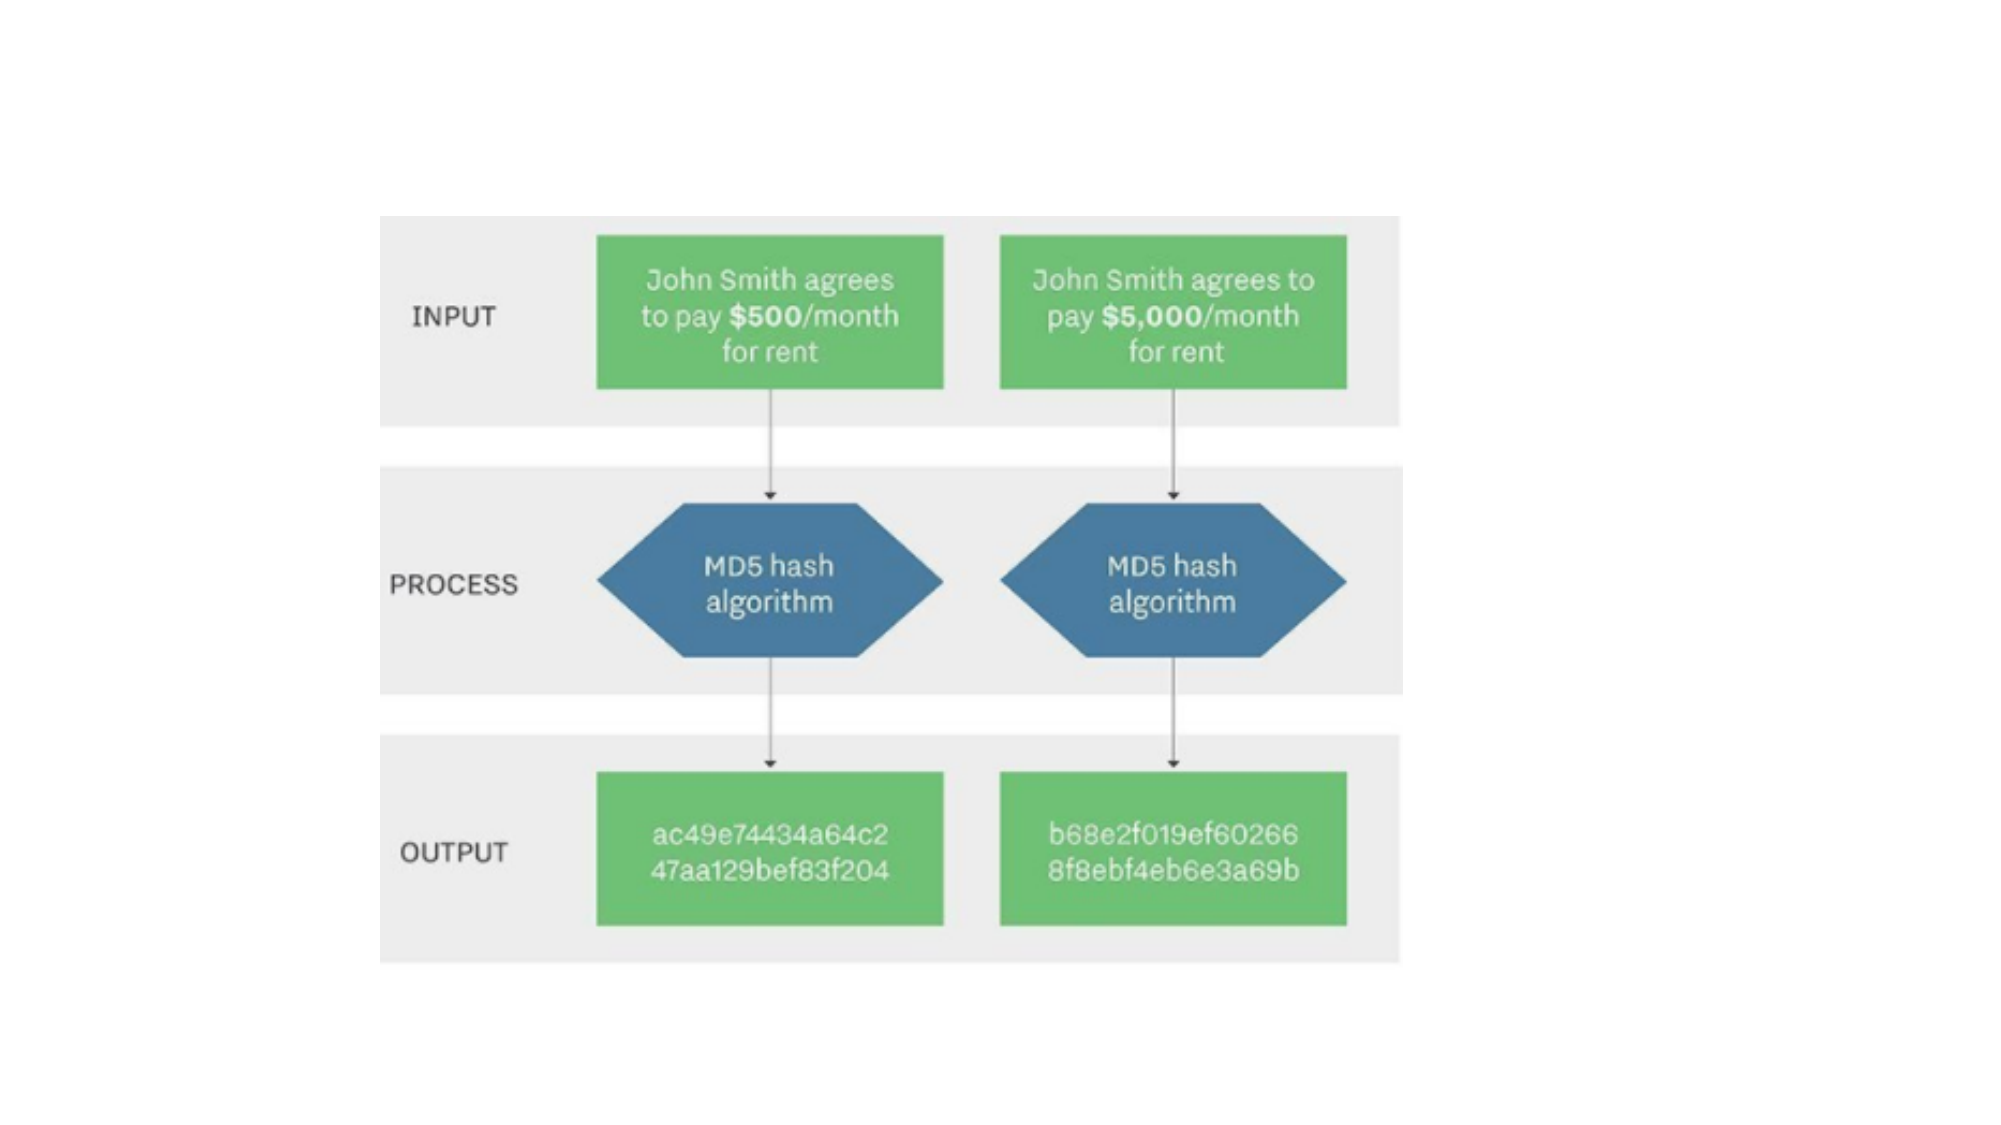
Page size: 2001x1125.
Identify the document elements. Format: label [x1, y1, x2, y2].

picture [380, 216, 1403, 974]
